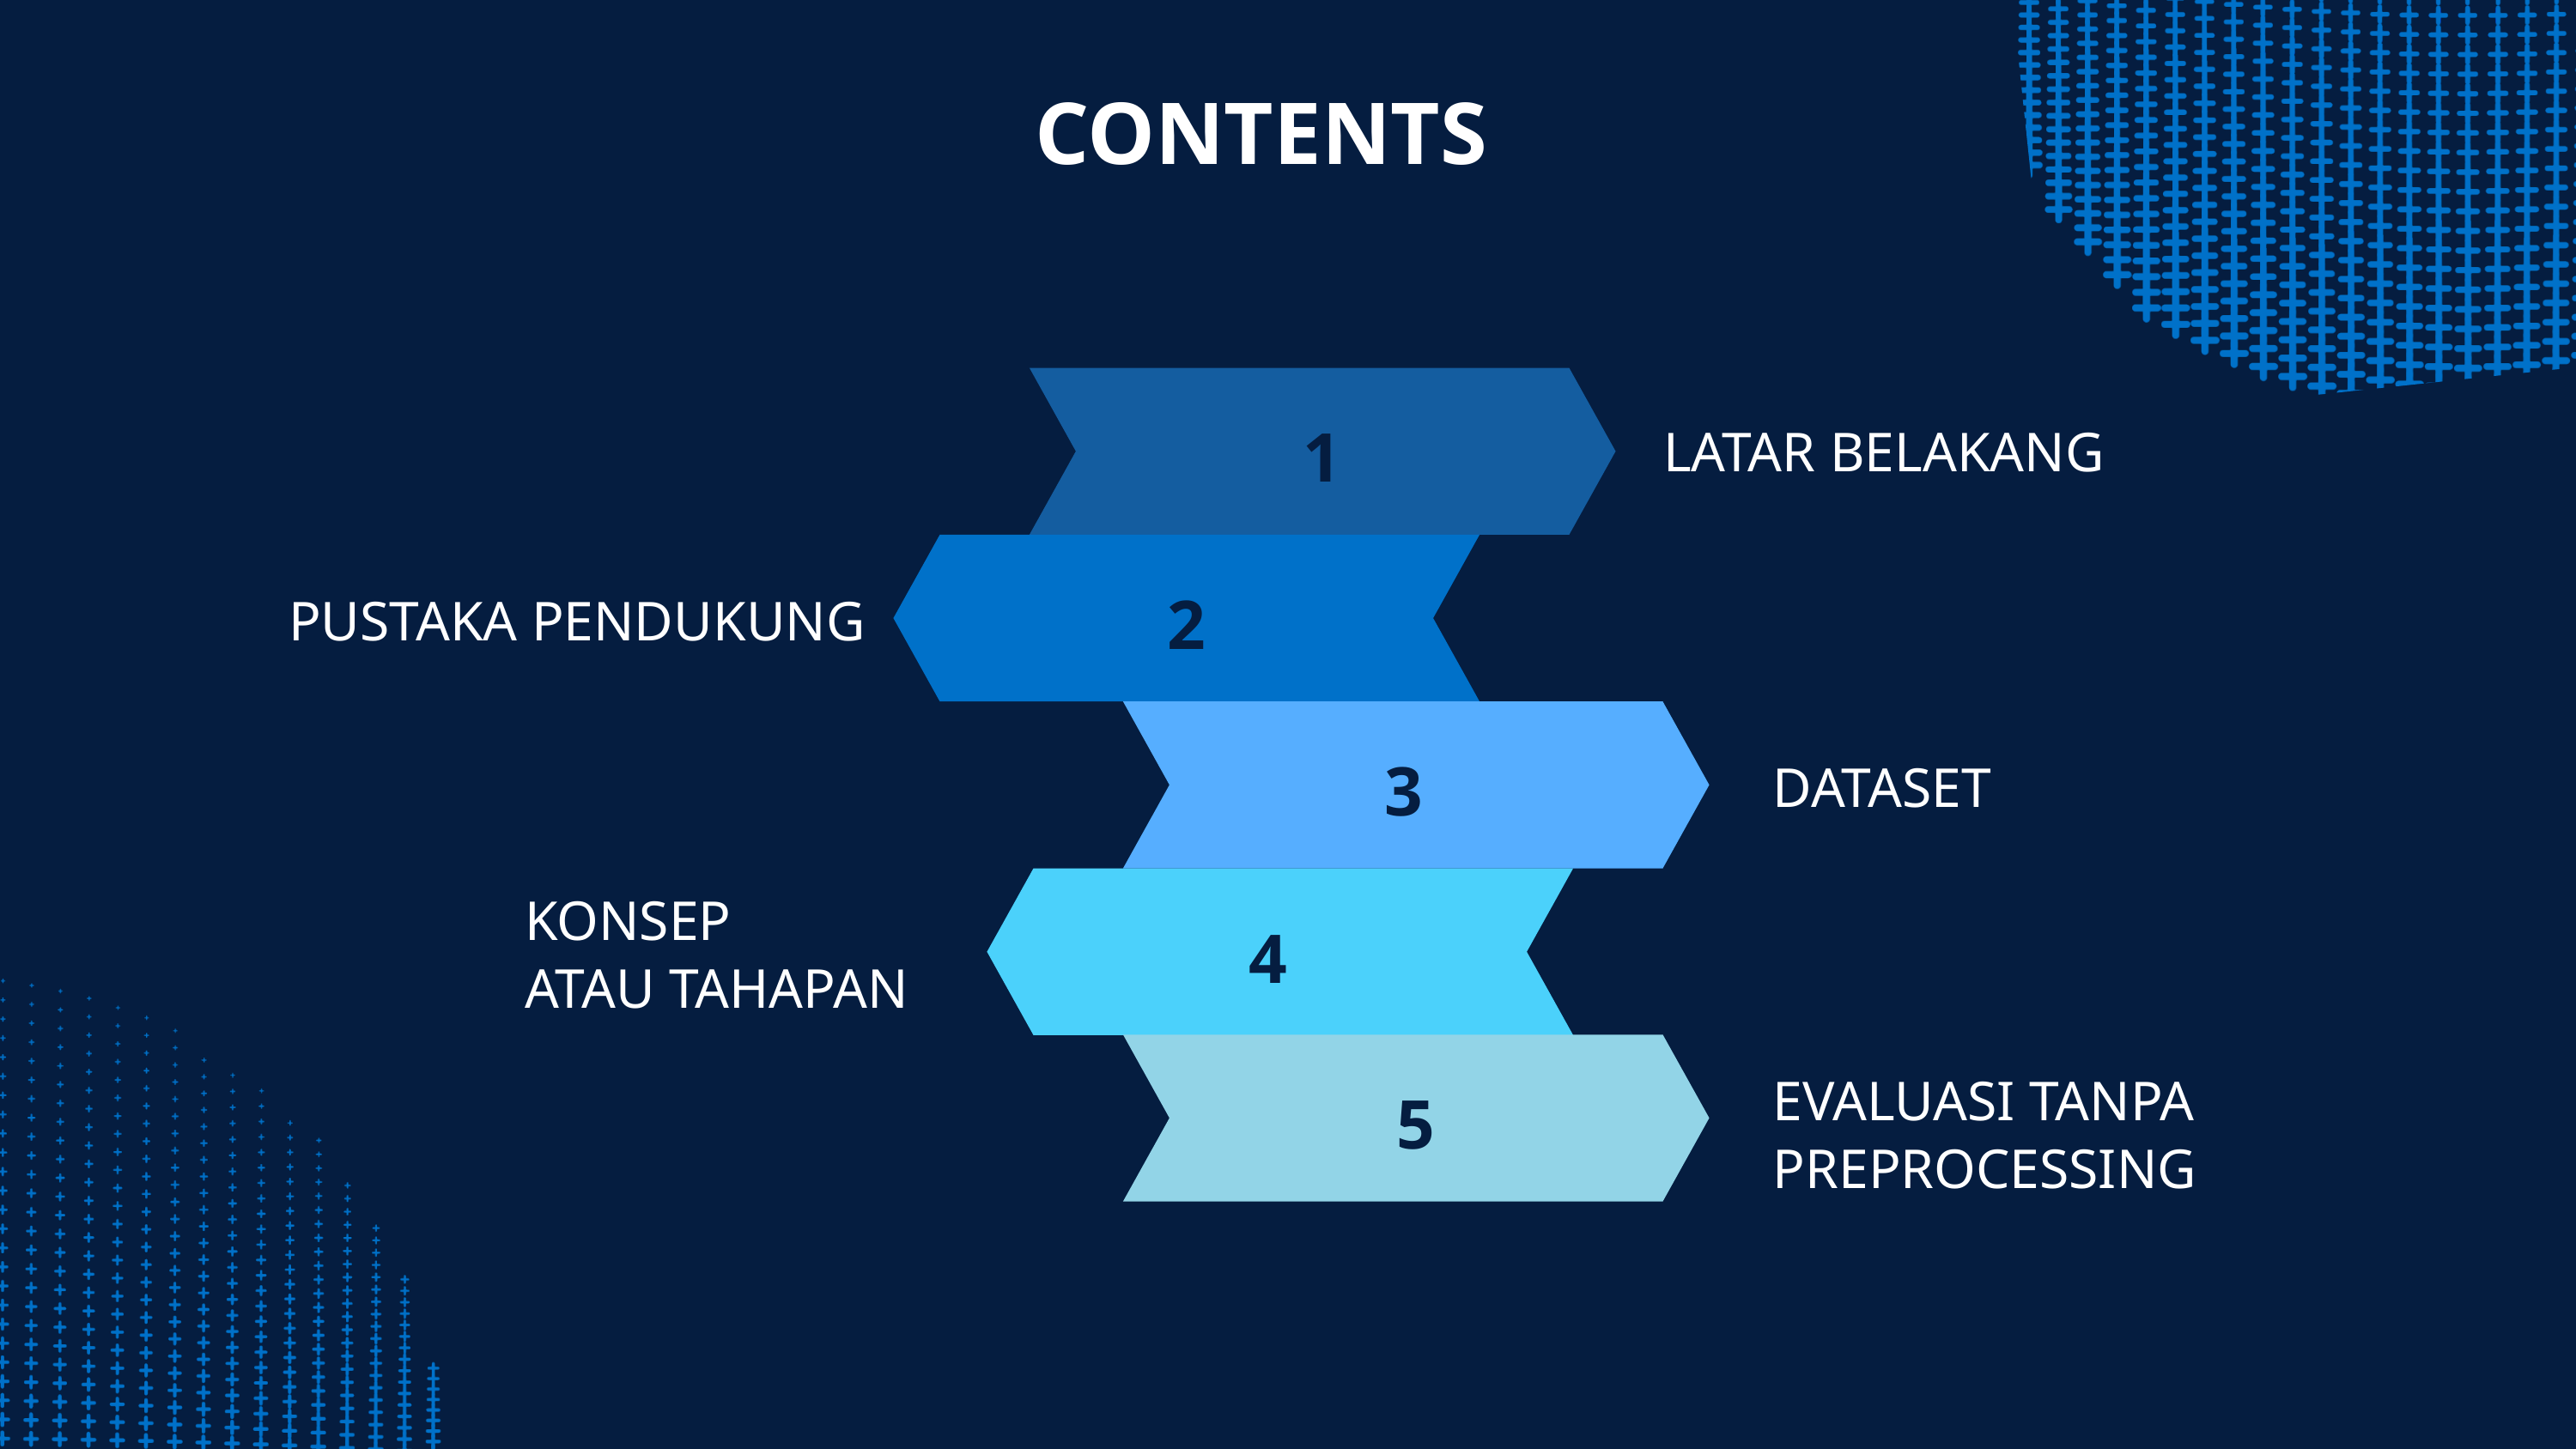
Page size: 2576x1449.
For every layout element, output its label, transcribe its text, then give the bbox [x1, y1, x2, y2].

text_box [2012, 0, 2576, 423]
text_box PUSTAKA PENDUKUNG [289, 583, 889, 652]
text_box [1029, 367, 1616, 536]
text_box CONTENTS [525, 78, 1997, 182]
text_box EVALUASI TANPA PREPROCESSING [1772, 1064, 2411, 1199]
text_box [893, 534, 1480, 702]
text_box KONSEP ATAU TAHAPAN [525, 883, 982, 1019]
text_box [1122, 1034, 1710, 1202]
text_box [0, 973, 444, 1449]
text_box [987, 868, 1574, 1036]
text_box DATASET [1772, 750, 2411, 818]
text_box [1122, 700, 1710, 869]
text_box LATAR BELAKANG [1663, 415, 2301, 482]
